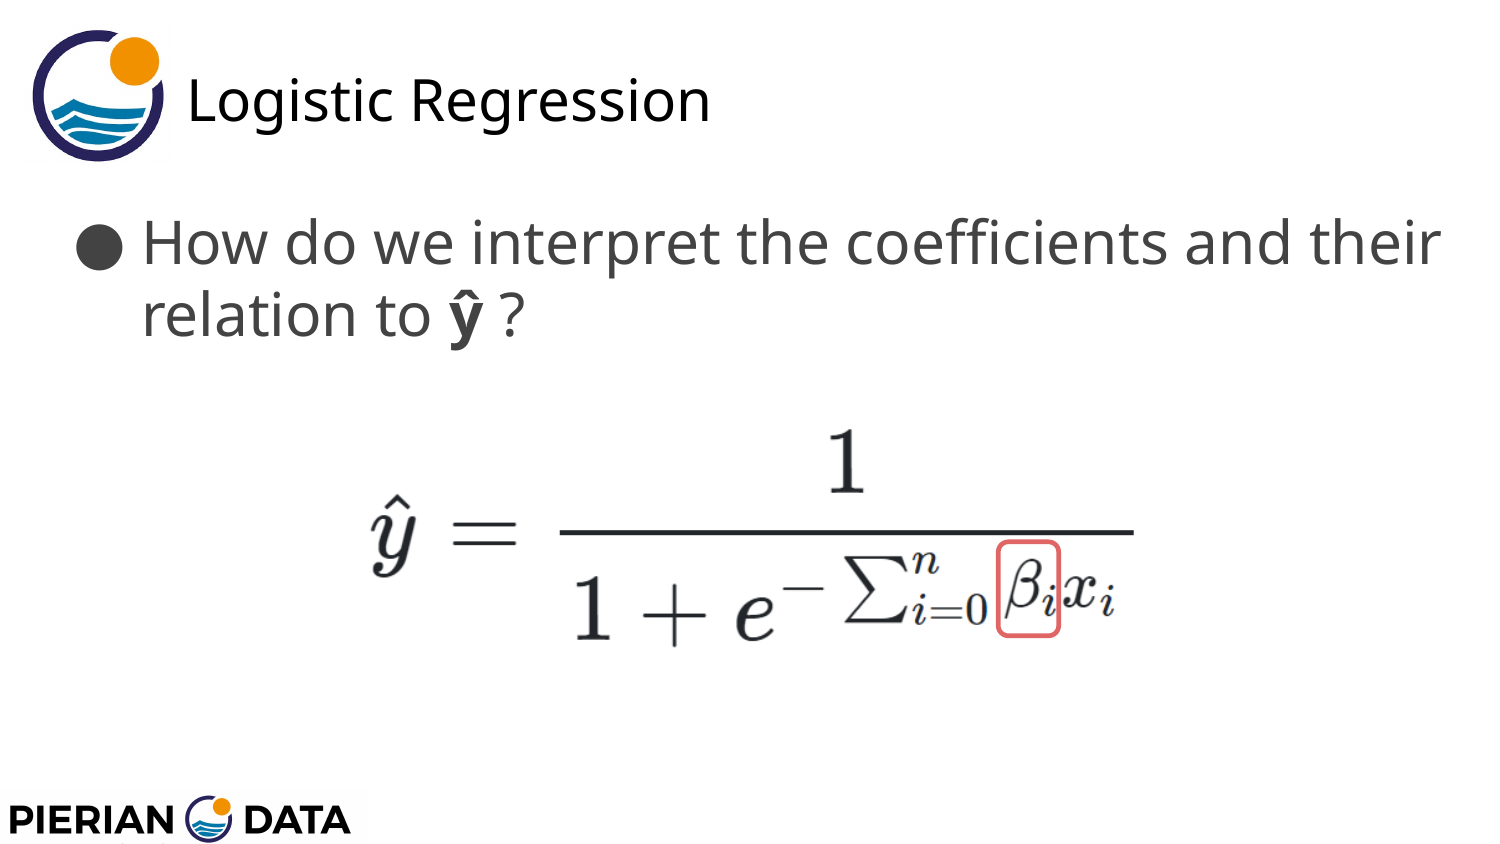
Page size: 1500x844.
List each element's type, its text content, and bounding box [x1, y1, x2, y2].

picture [345, 387, 1155, 681]
list How do we interpret the coefficients and their relation to ŷ ? [51, 189, 1476, 750]
picture [24, 24, 172, 167]
picture [0, 787, 368, 844]
title Logistic Regression [176, 48, 1449, 143]
